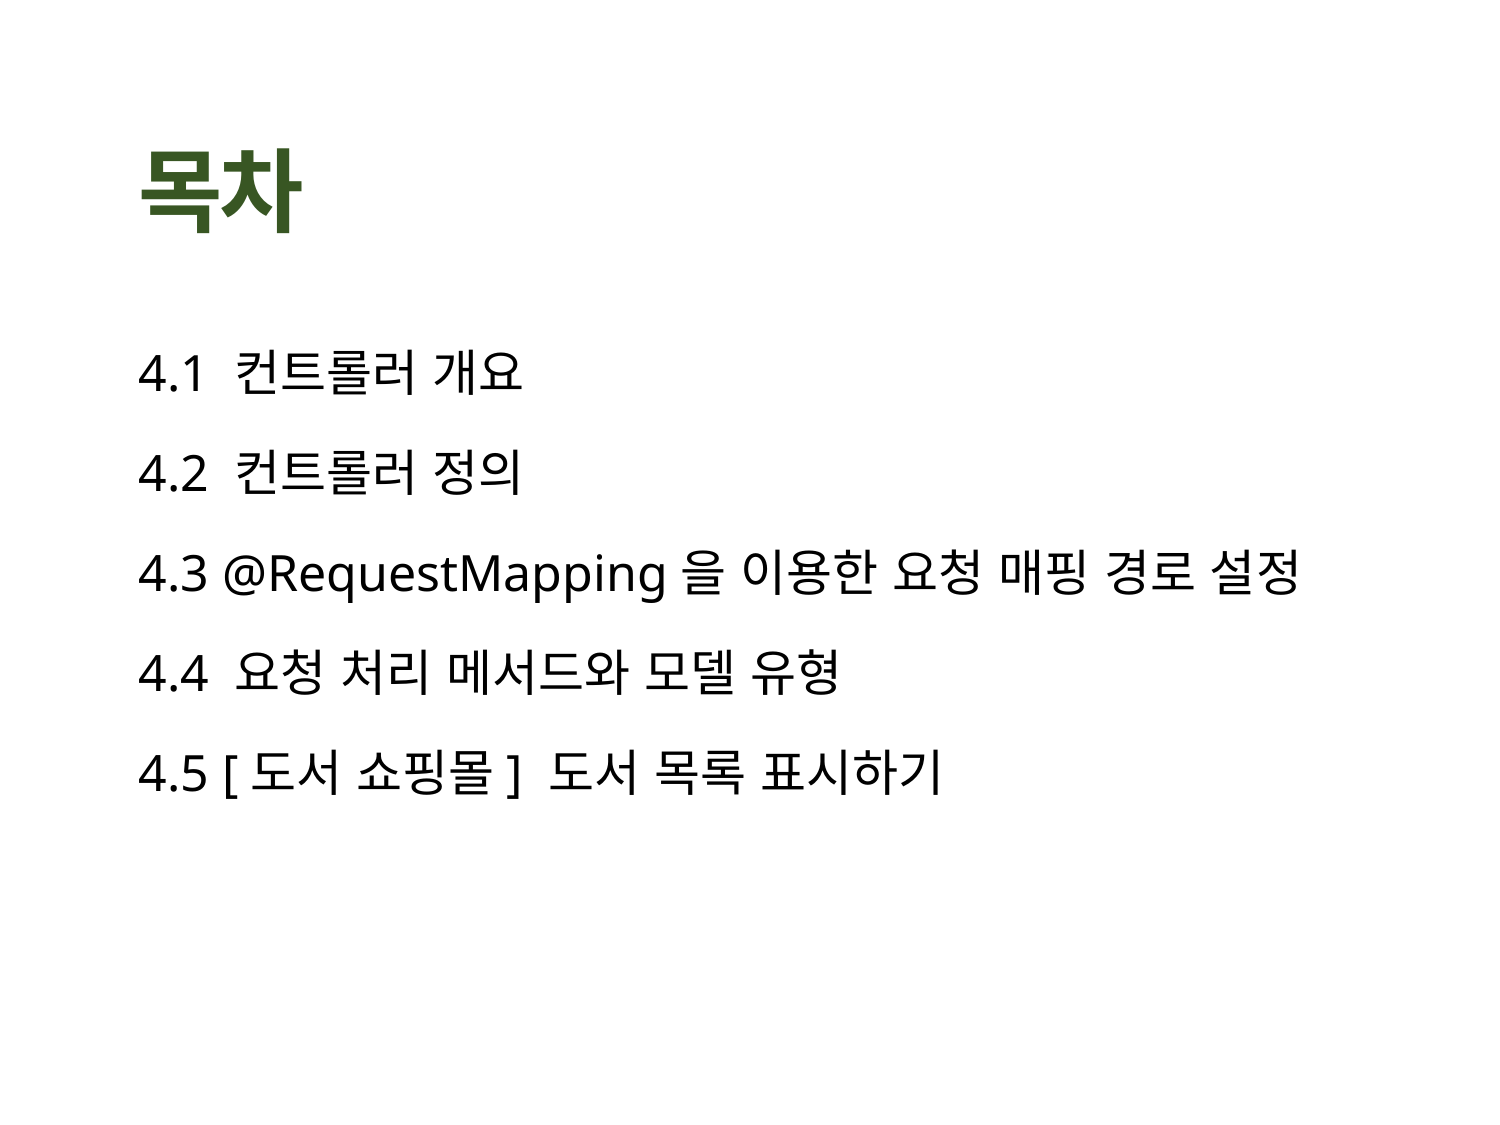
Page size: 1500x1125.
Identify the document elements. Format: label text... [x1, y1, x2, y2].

list 4.1 컨트롤러 개요 4.2 컨트롤러 정의 4.3 @RequestMapping을 이용한 요청 매핑 경로 설정 4.4 요청 처리 메서드와 모델 유형 4.5 [도서 쇼핑몰] 도서 목록 표시하기 [123, 303, 1374, 978]
